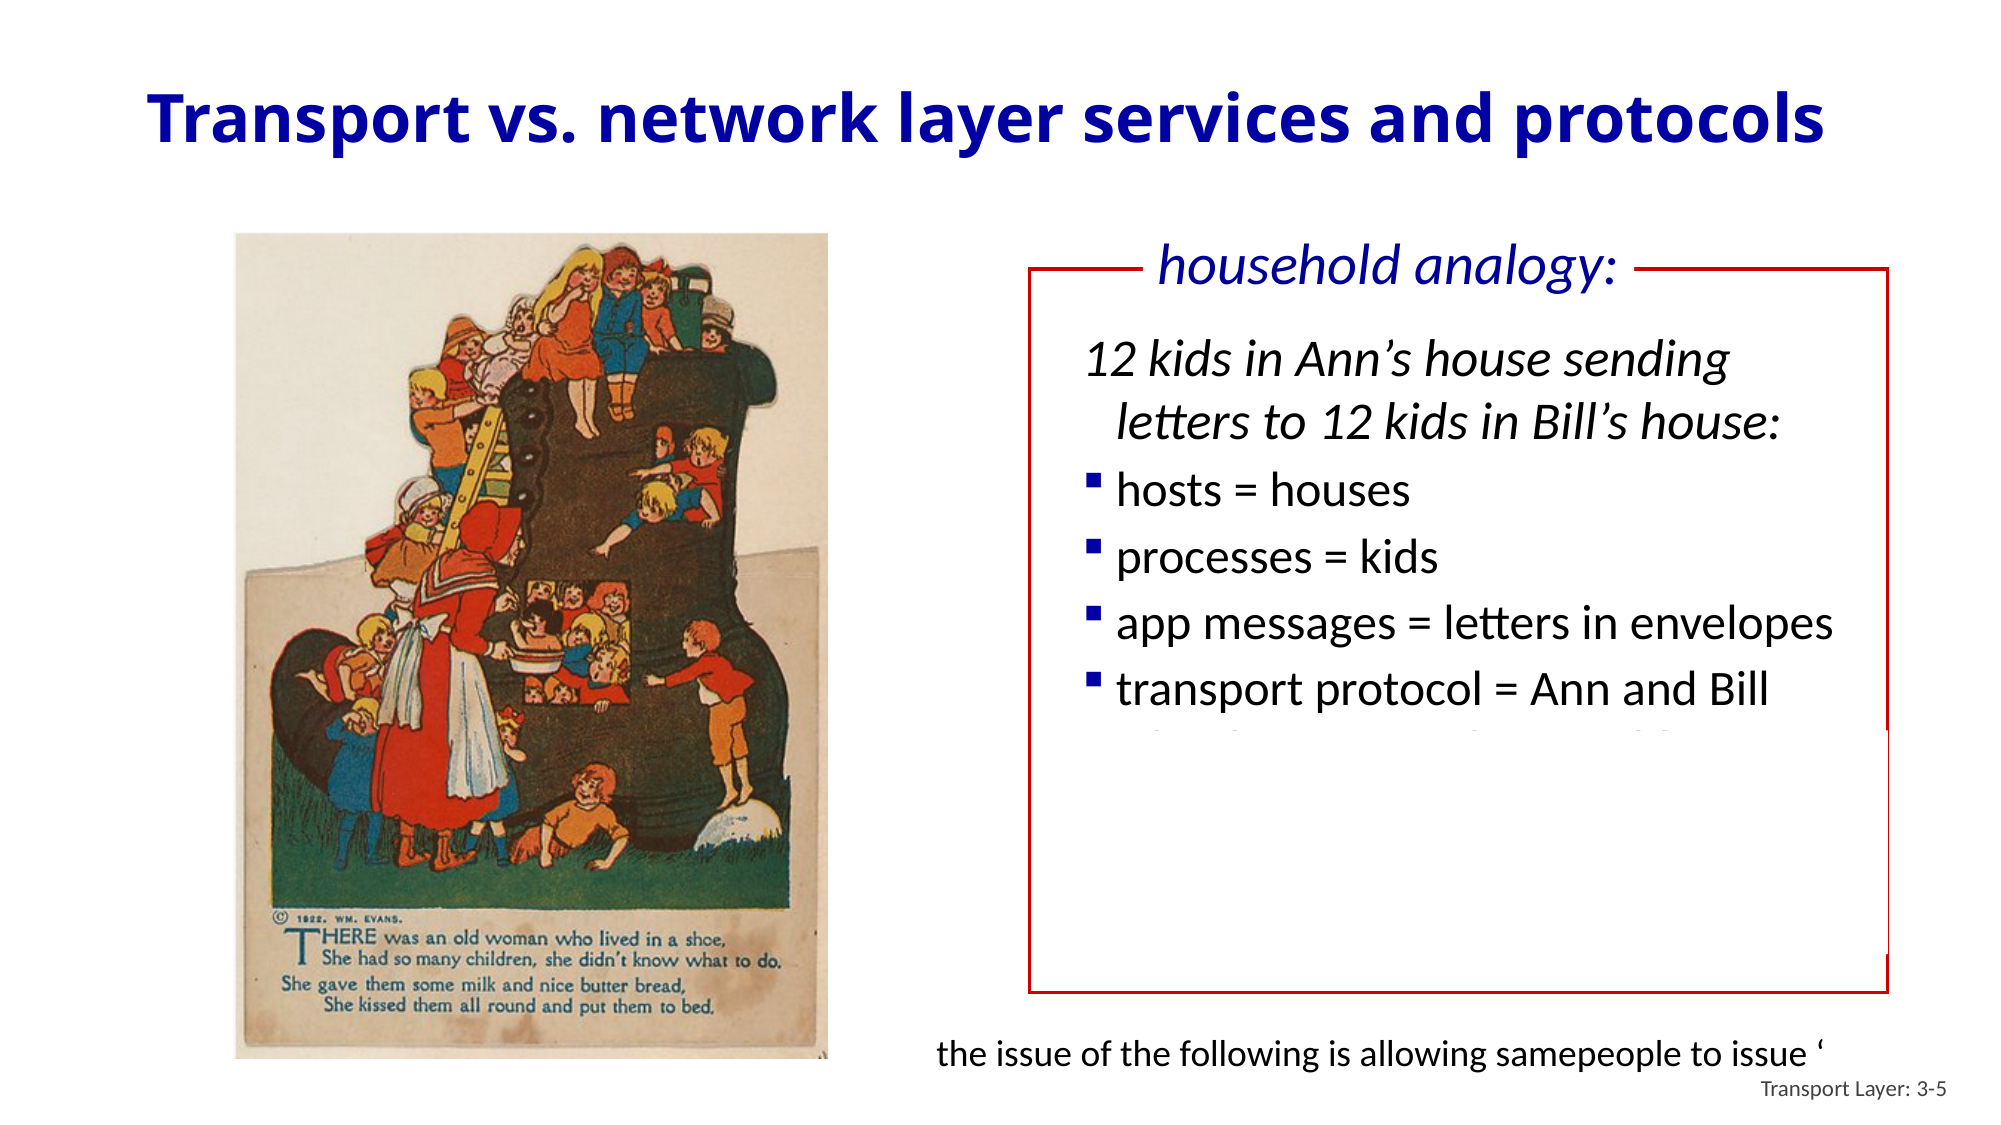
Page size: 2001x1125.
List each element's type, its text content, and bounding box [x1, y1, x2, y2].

text_box the issue of the following is allowing samepeople to issue ‘ [921, 1021, 1842, 1081]
title Transport vs. network layer services and protocols [131, 47, 1952, 195]
picture [233, 232, 828, 1059]
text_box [1029, 179, 1927, 1013]
slide_number Transport Layer: 3-5 [1512, 1056, 1963, 1117]
